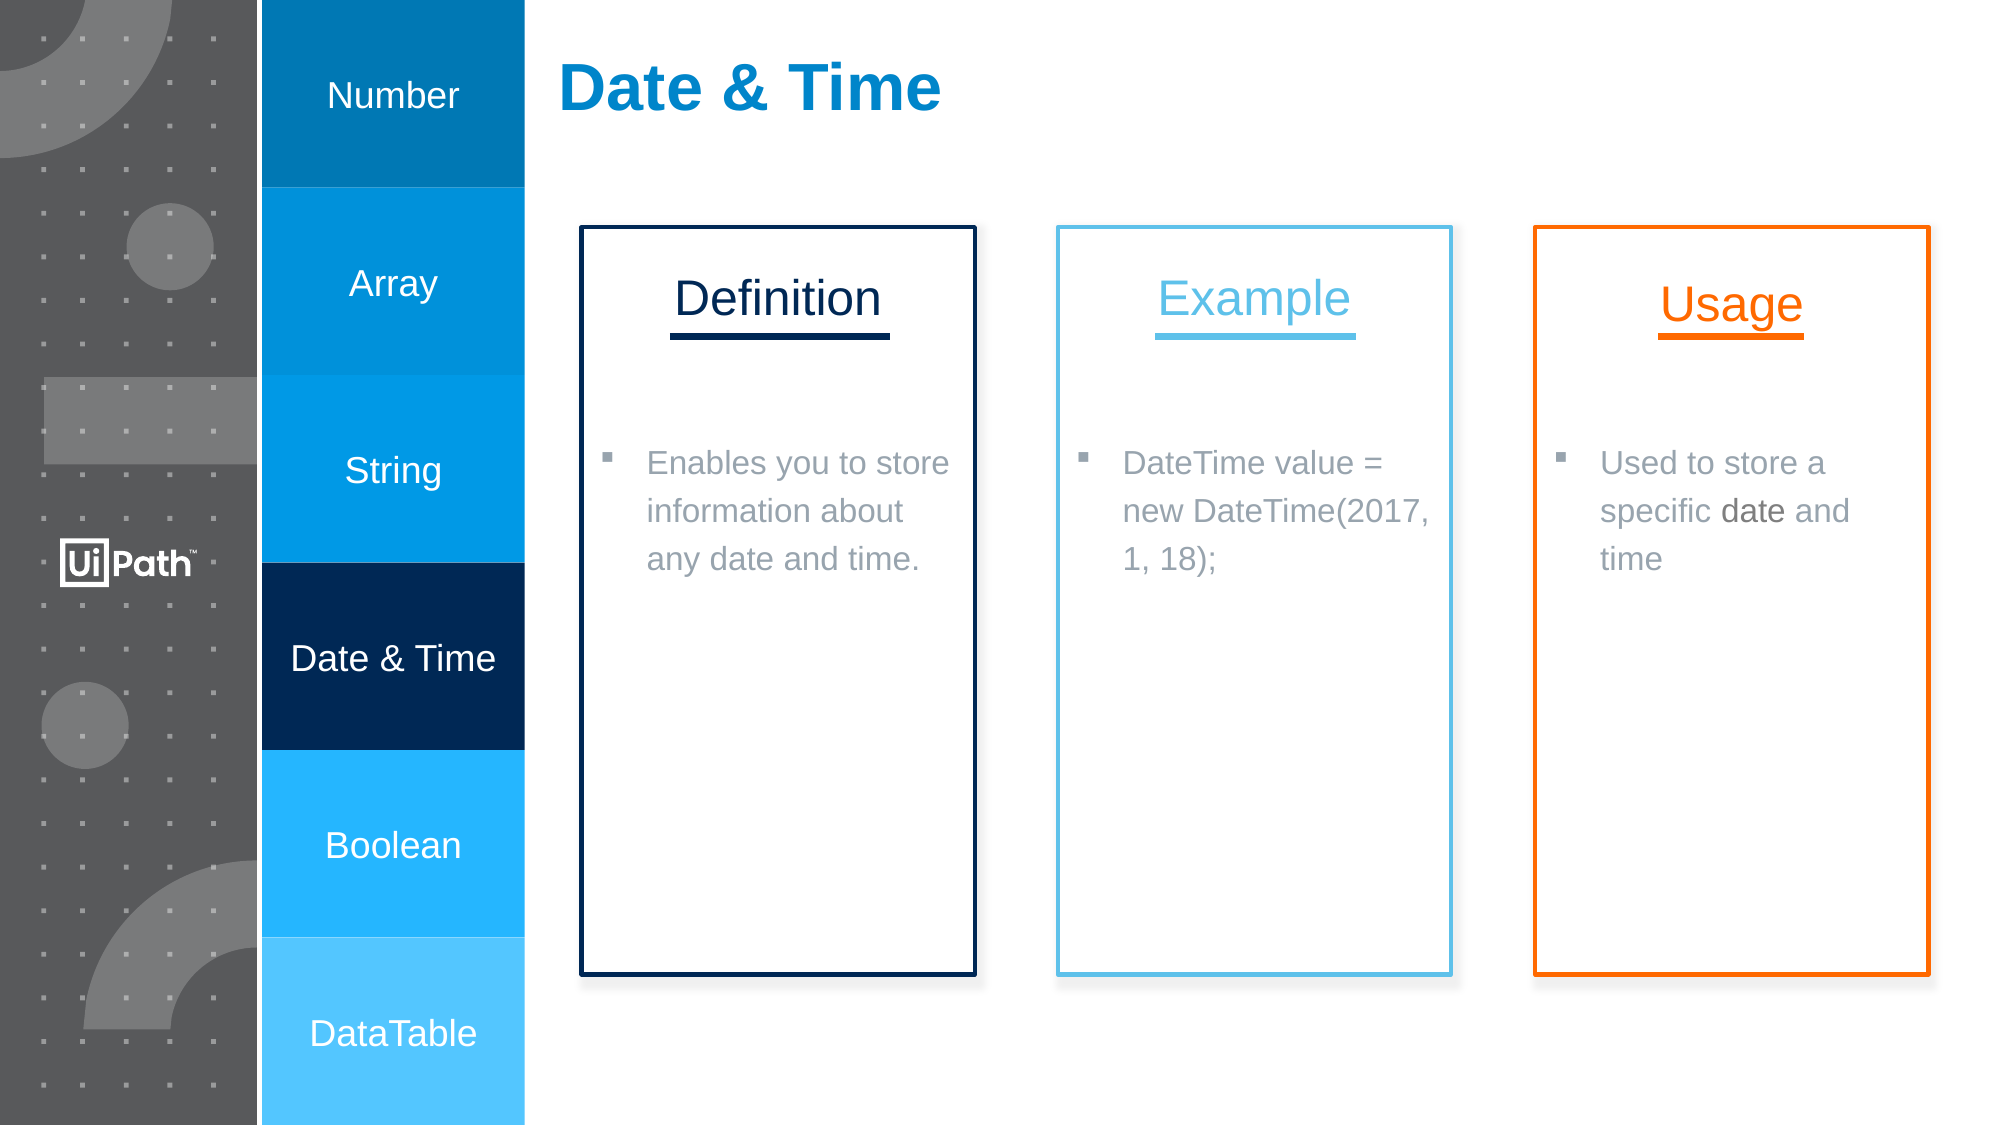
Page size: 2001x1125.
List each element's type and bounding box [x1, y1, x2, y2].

text_box [261, 0, 1933, 1125]
